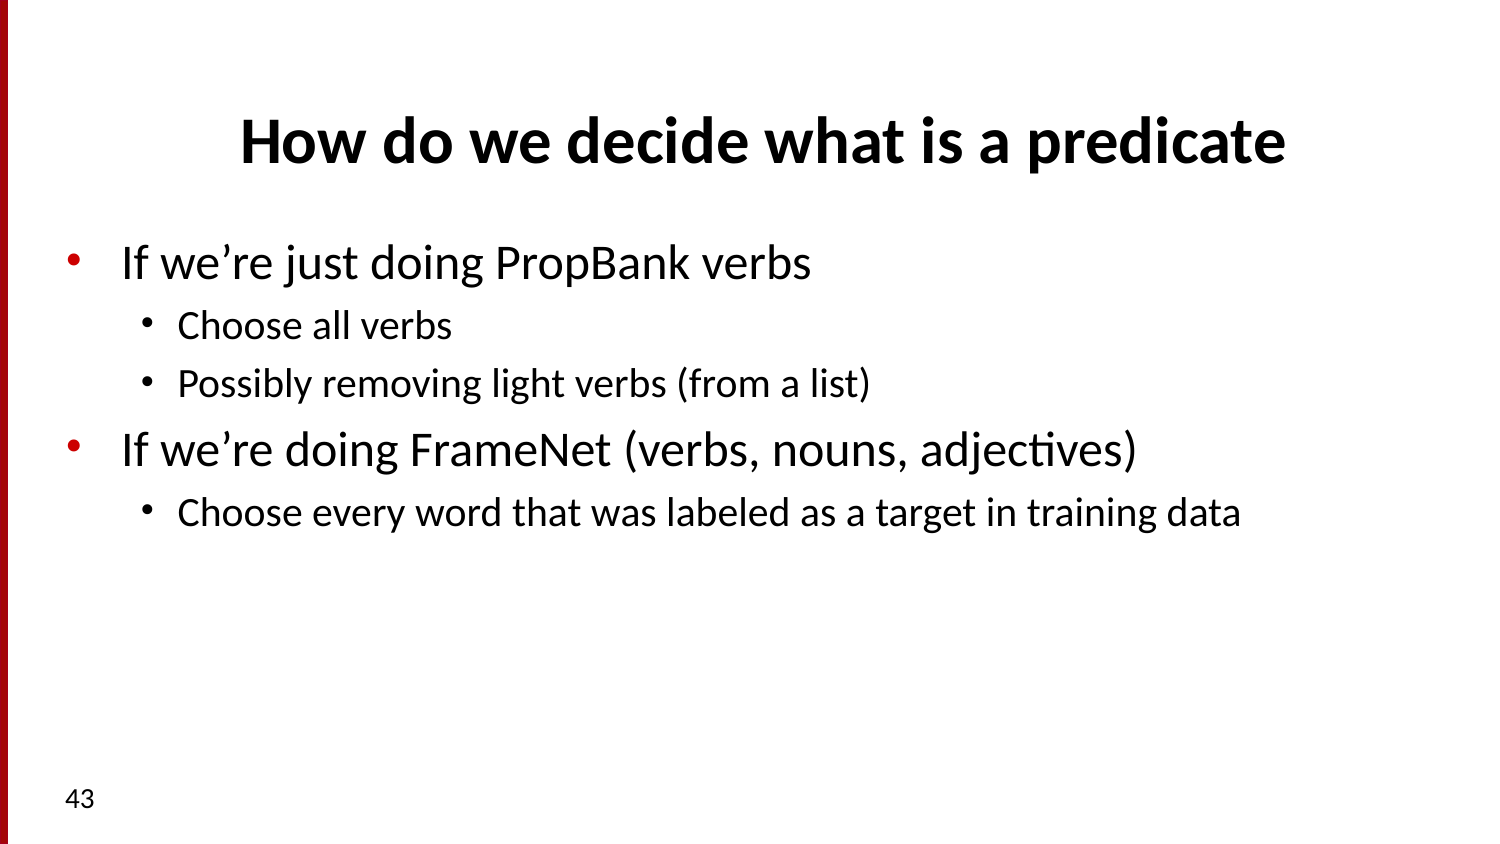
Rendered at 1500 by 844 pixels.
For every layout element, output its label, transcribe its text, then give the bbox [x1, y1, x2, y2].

slide_number 43 [49, 771, 158, 829]
list If we’re just doing PropBank verbs Choose all verbs Possibly removing light verbs (from a list) If we’re doing FrameNet (verbs, nouns, adjectives) Choose every word that was labeled as a target in training data [50, 221, 1450, 769]
title How do we decide what is a predicate [225, 62, 1450, 185]
